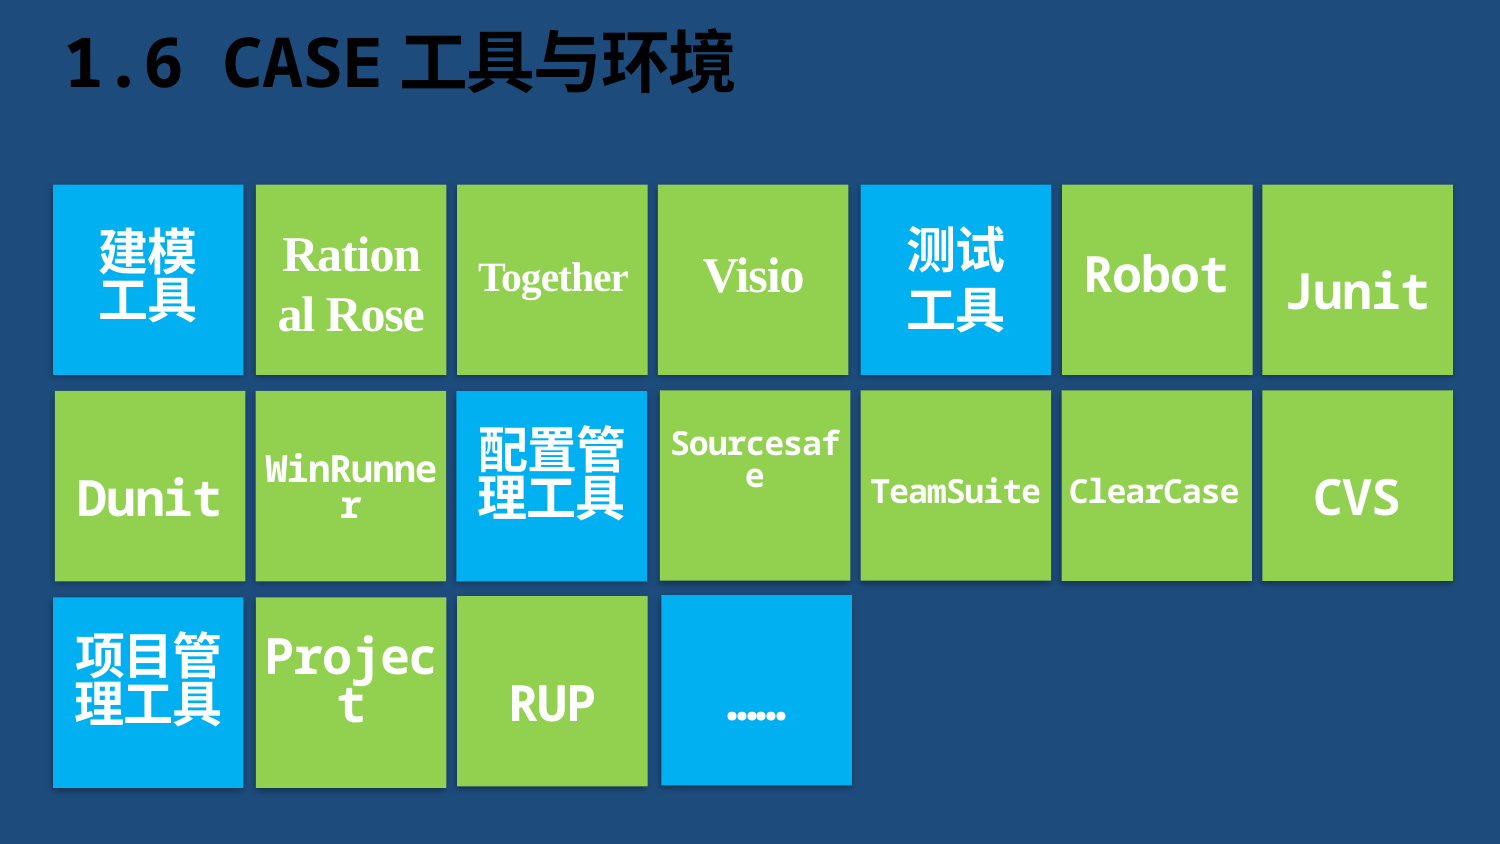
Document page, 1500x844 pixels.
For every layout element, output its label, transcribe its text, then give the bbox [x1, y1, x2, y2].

text_box 建模 工具 [52, 184, 244, 376]
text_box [456, 184, 648, 376]
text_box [1061, 184, 1253, 376]
text_box …… [661, 594, 853, 786]
text_box Sourcesafe [659, 390, 851, 581]
text_box RUP [456, 595, 648, 787]
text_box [657, 184, 849, 376]
text_box 配置管理工具 [456, 390, 648, 582]
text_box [255, 184, 447, 376]
text_box Junit [1262, 184, 1454, 376]
text_box Project [255, 597, 447, 789]
text_box 项目管理工具 [52, 597, 244, 789]
text_box WinRunner [255, 390, 447, 582]
text_box CVS [1262, 390, 1454, 582]
text_box Dunit [54, 390, 246, 582]
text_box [860, 184, 1052, 376]
title 1.6 CASE工具与环境 [63, 28, 1436, 104]
text_box TeamSuite [860, 390, 1052, 581]
text_box ClearCase [1061, 390, 1253, 582]
